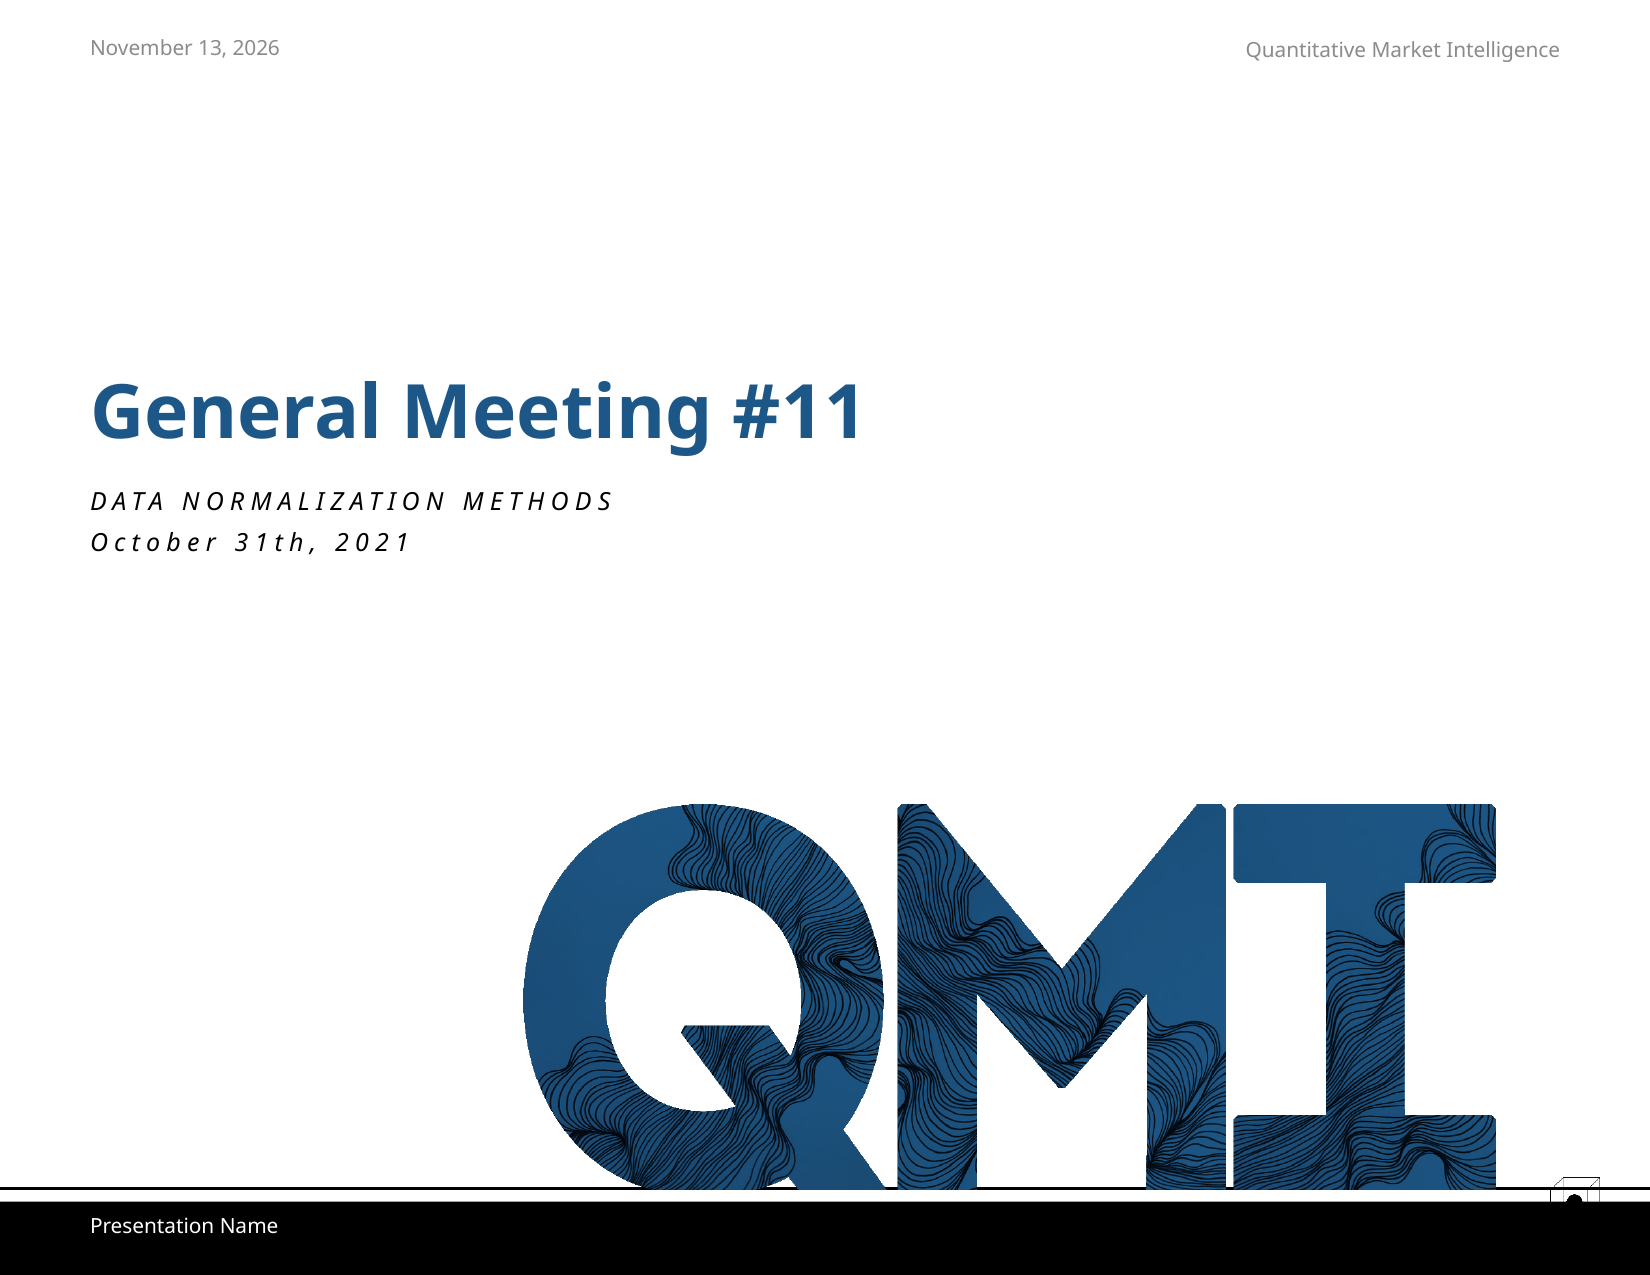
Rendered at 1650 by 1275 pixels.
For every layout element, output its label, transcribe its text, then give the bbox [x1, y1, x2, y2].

title General Meeting #11 [75, 92, 1576, 463]
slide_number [75, 26, 447, 71]
picture [1525, 1152, 1625, 1251]
picture [523, 804, 1496, 1190]
subtitle DATA NORMALIZATION METHODS October 31th, 2021 [75, 479, 1576, 788]
